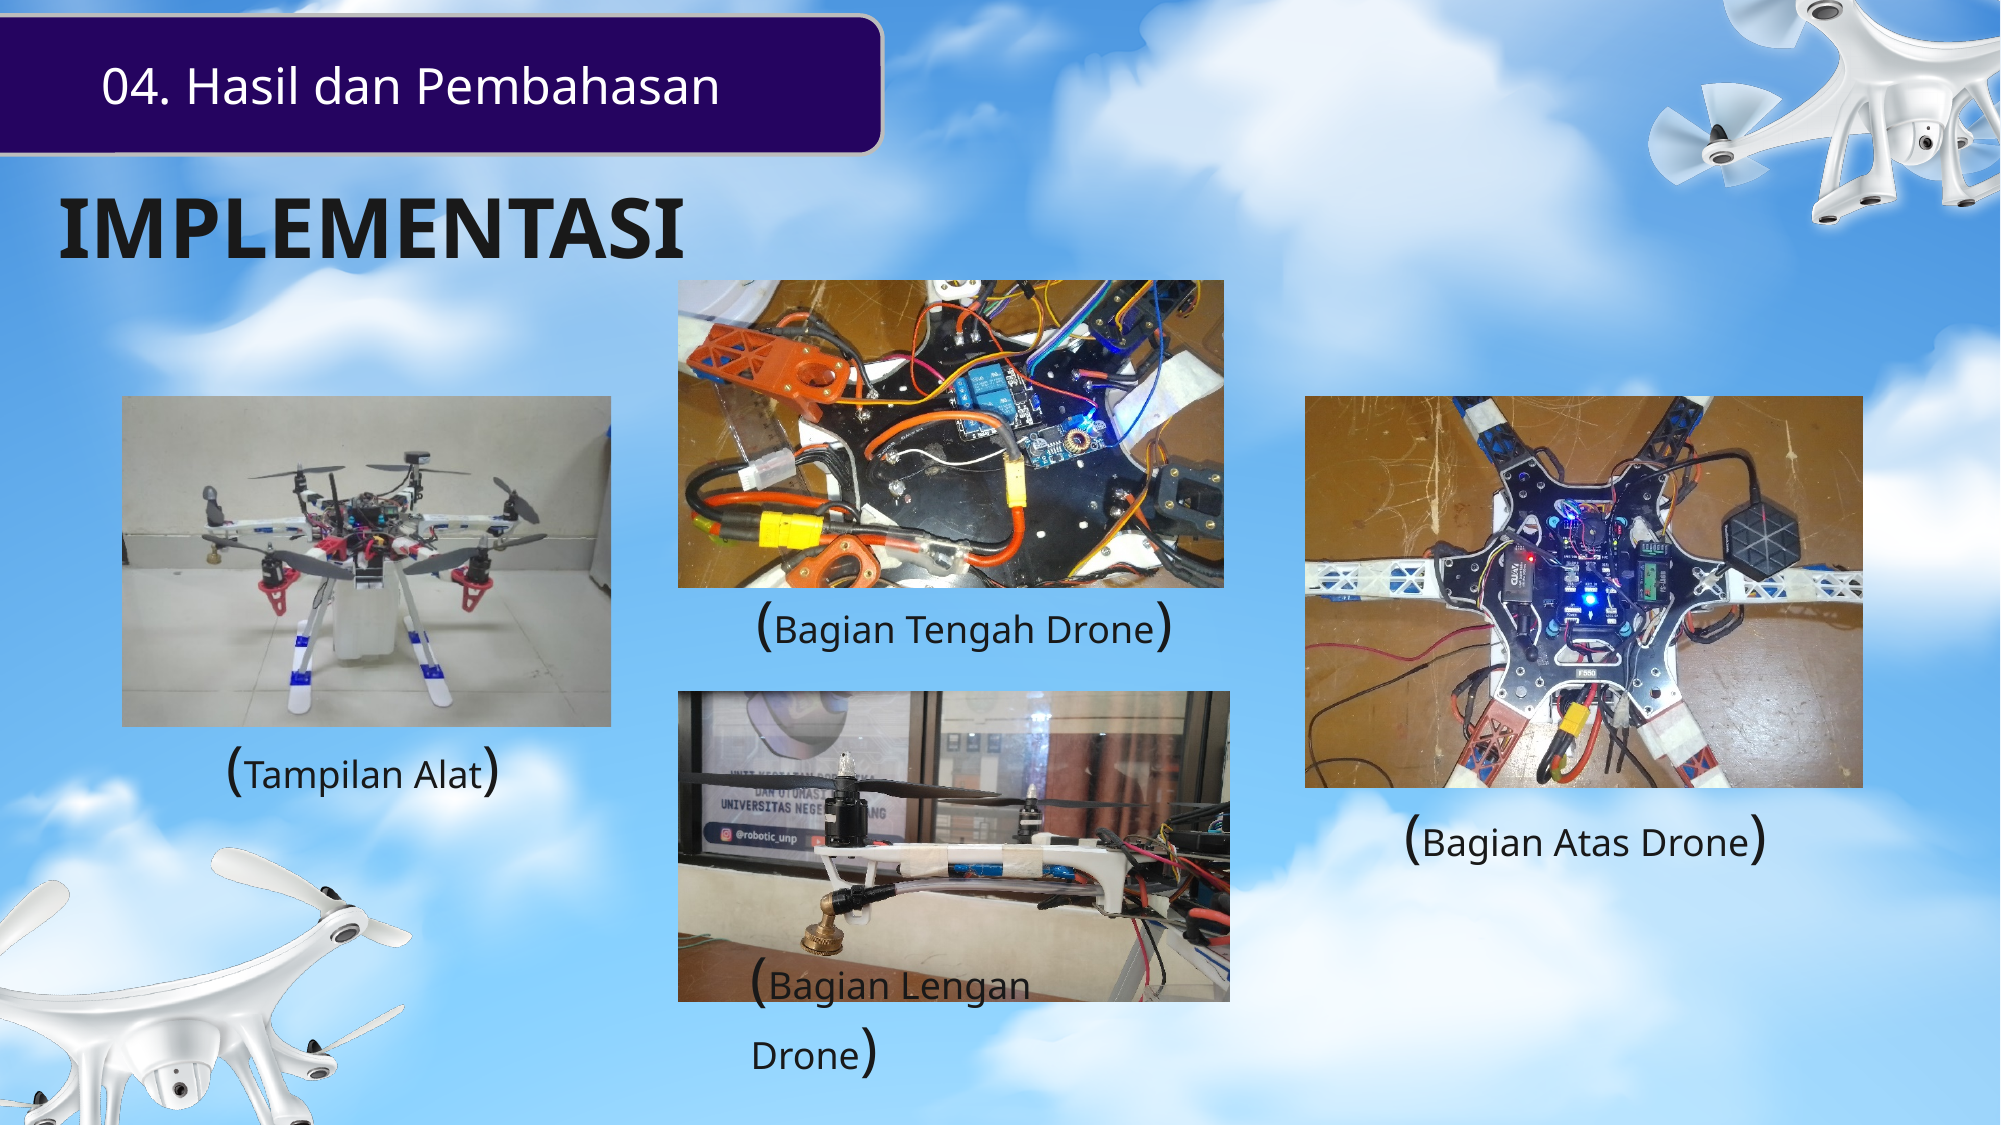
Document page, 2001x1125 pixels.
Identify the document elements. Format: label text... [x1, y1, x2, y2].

picture [0, 0, 2001, 1125]
text_box (Bagian Lengan Drone) [730, 1010, 1177, 1102]
text_box (Bagian Tengah Drone) [736, 593, 1226, 676]
picture [0, 0, 1645, 154]
text_box (Tampilan Alat) [206, 736, 549, 821]
text_box 1. Power port [1650, 232, 1727, 237]
title IMPLEMENTASI [38, 154, 1727, 296]
text_box (Bagian Atas Drone) [1384, 797, 1794, 889]
text_box 04. Hasil dan Pembahasan [0, 13, 885, 157]
